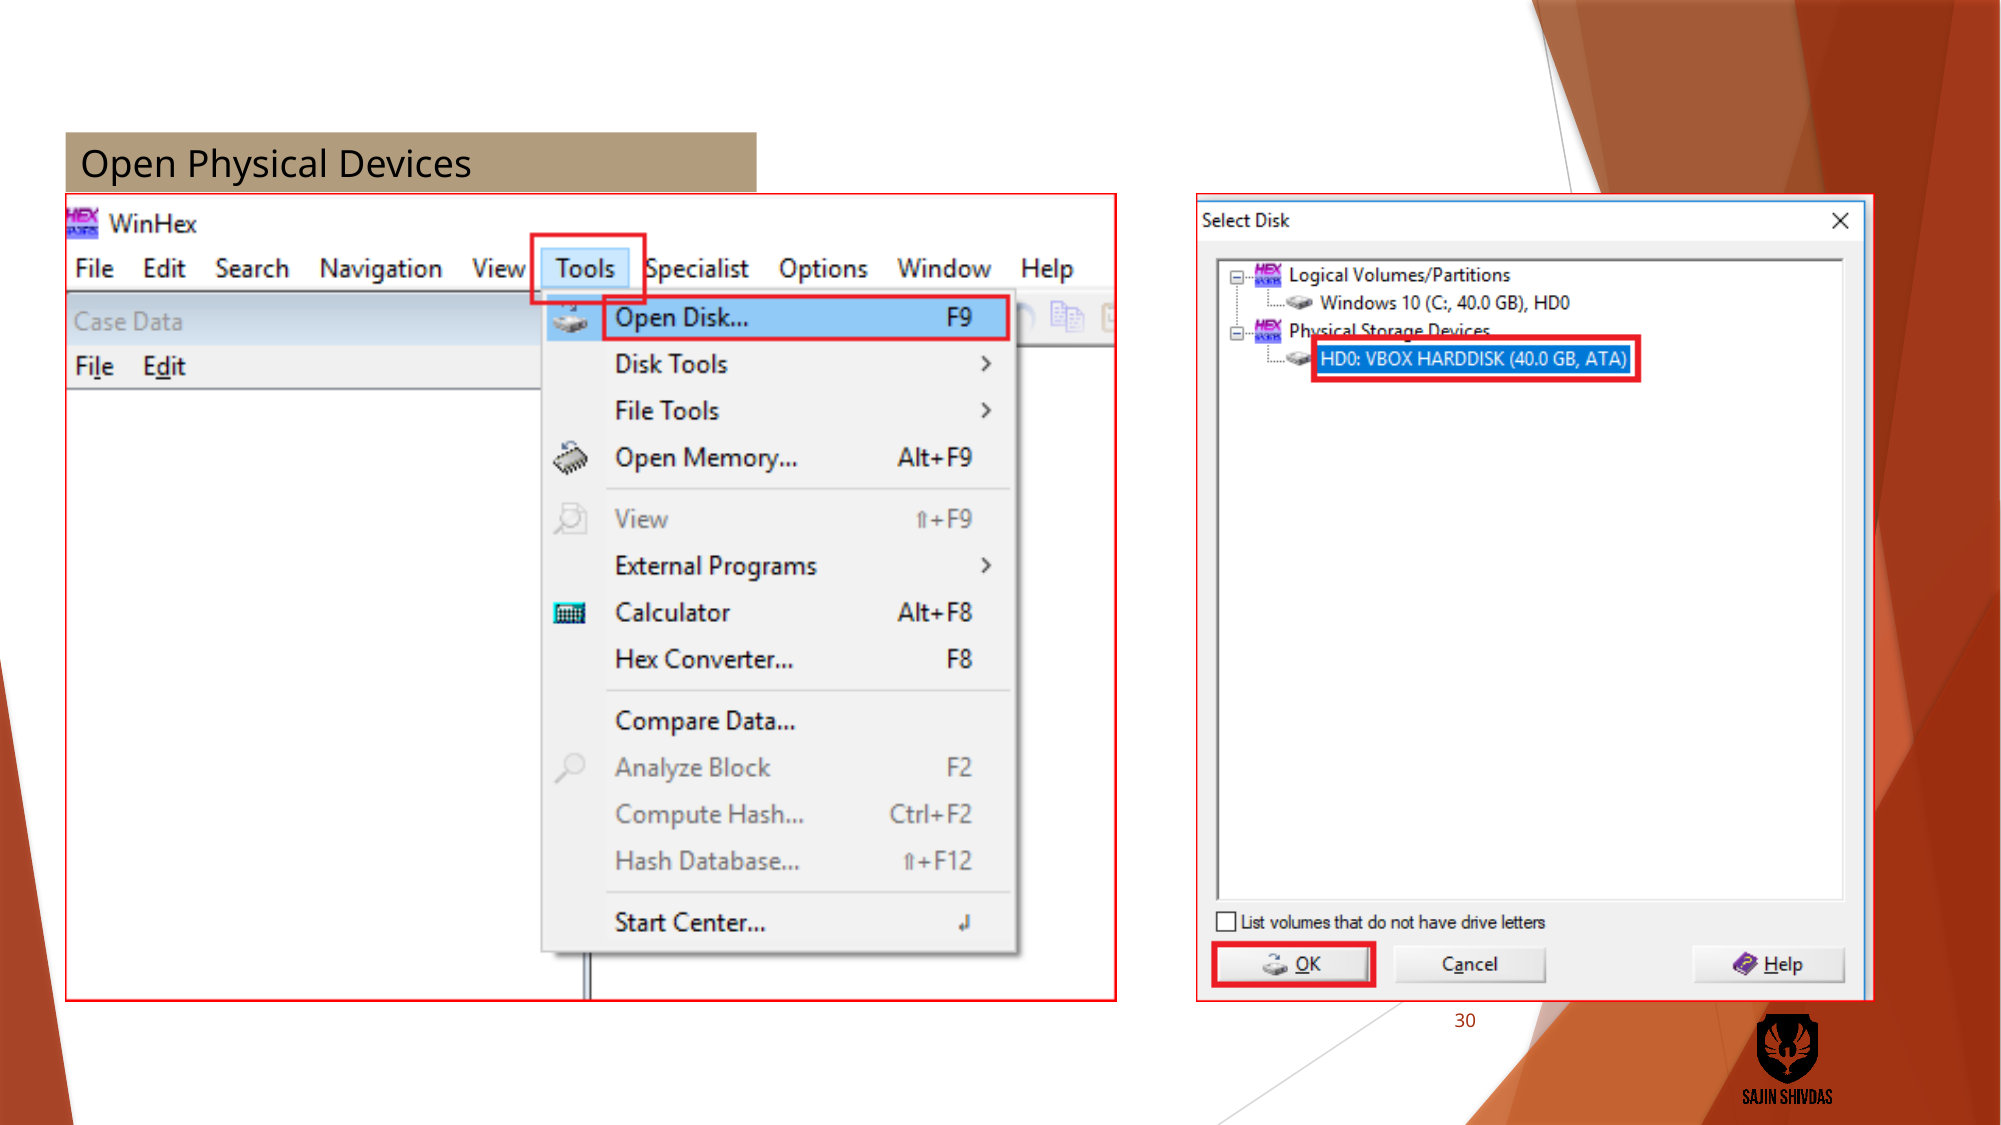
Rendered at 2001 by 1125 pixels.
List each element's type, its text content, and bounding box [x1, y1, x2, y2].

picture [65, 192, 1117, 1003]
slide_number 30 [1409, 1011, 1522, 1051]
picture [1195, 192, 1875, 1003]
text_box Open Physical Devices [65, 132, 757, 192]
picture [1732, 1004, 1845, 1116]
